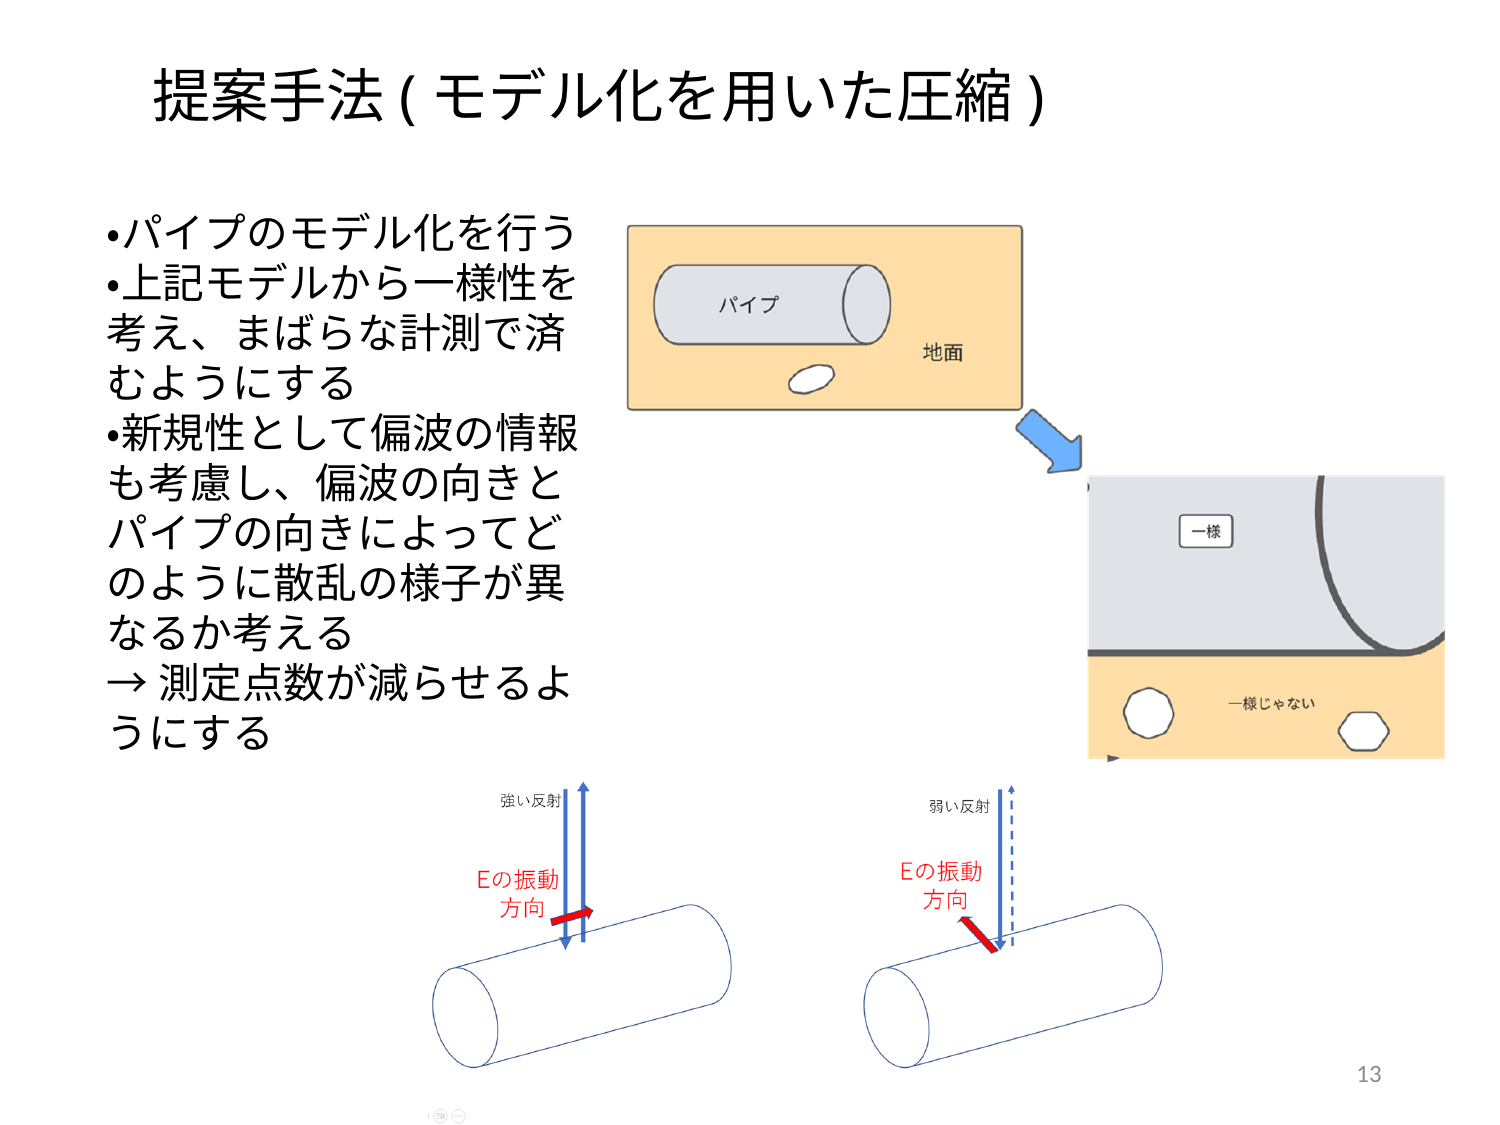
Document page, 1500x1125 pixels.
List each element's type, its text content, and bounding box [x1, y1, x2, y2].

text_box 提案手法(モデル化を用いた圧縮) [137, 59, 1103, 199]
picture [428, 199, 1471, 1125]
slide_number 13 [1166, 1042, 1397, 1103]
text_box ・パイプのモデル化を行う ・上記モデルから一様性を考え、まばらな計測で済むようにする ・新規性として偏波の情報も考慮し、偏波の向きとパイプの向きによってどのように散乱の様子が異なるか考える →測定点数が減らせるようにする [92, 199, 601, 765]
